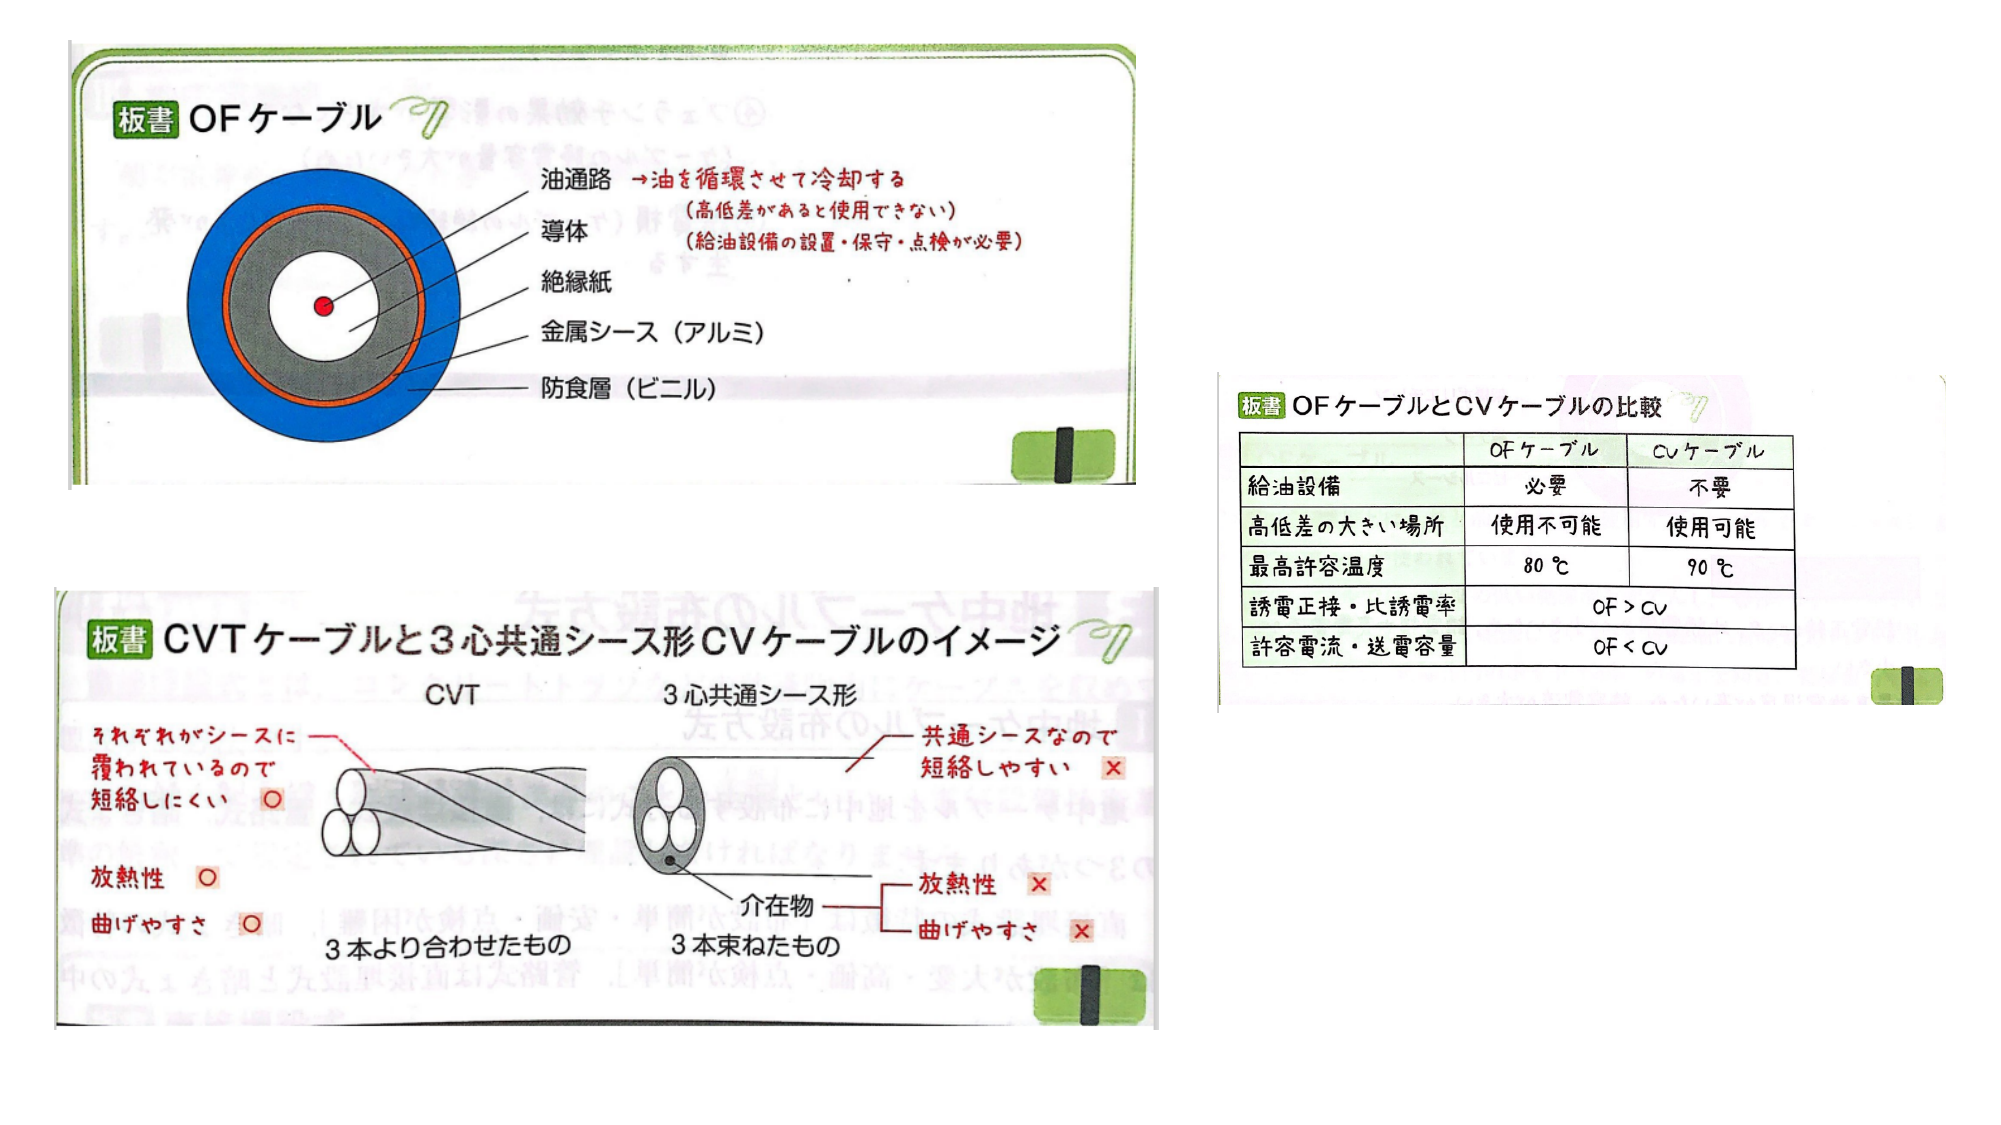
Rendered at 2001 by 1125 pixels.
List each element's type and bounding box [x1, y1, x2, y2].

picture [68, 40, 1136, 490]
picture [1217, 372, 1946, 713]
picture [54, 587, 1159, 1030]
